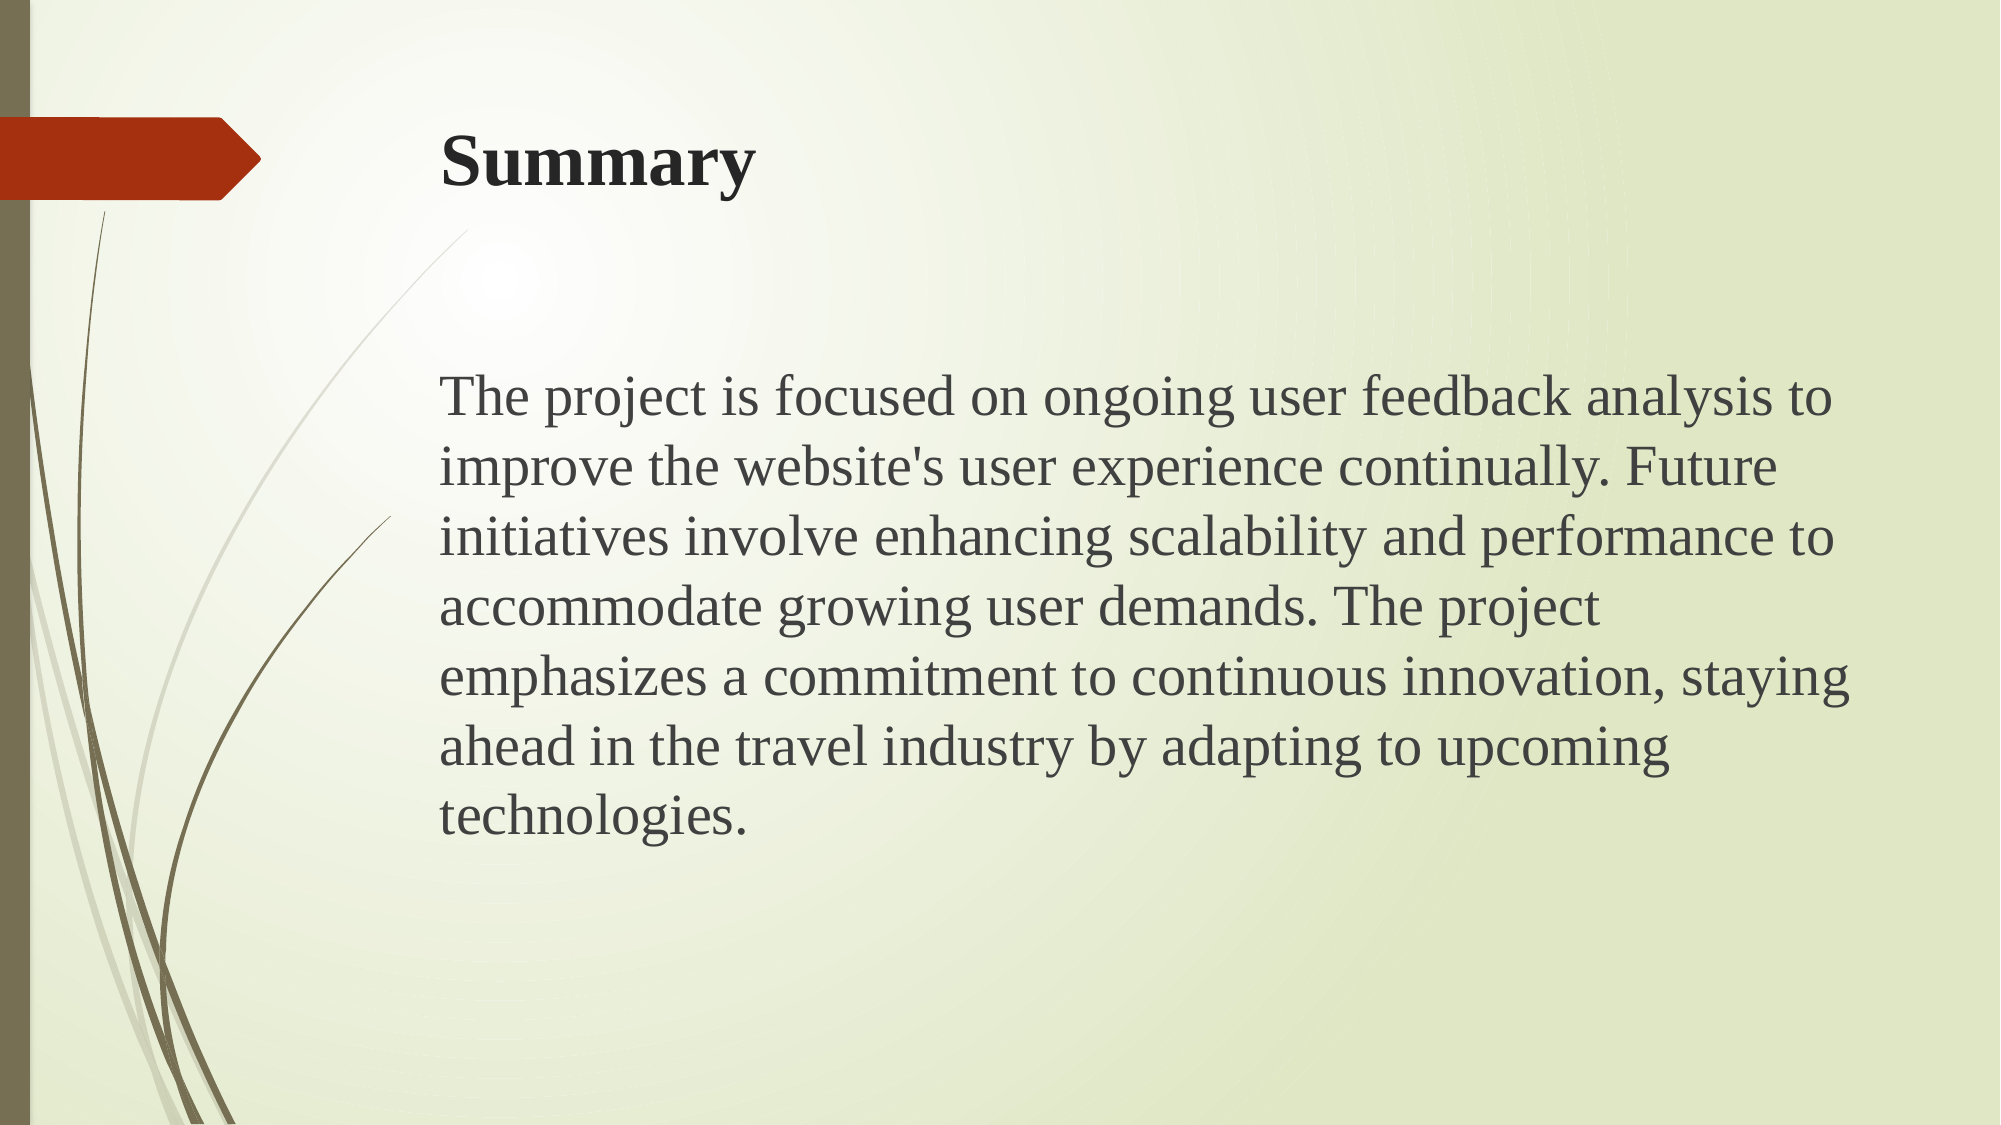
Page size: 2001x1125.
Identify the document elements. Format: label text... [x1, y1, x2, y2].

title Summary [425, 102, 1888, 313]
list The project is focused on ongoing user feedback analysis to improve the website's user experience continually. Future initiatives involve enhancing scalability and performance to accommodate growing user demands. The project emphasizes a commitment to continuous innovation, staying ahead in the travel industry by adapting to upcoming technologies. [424, 350, 1888, 970]
